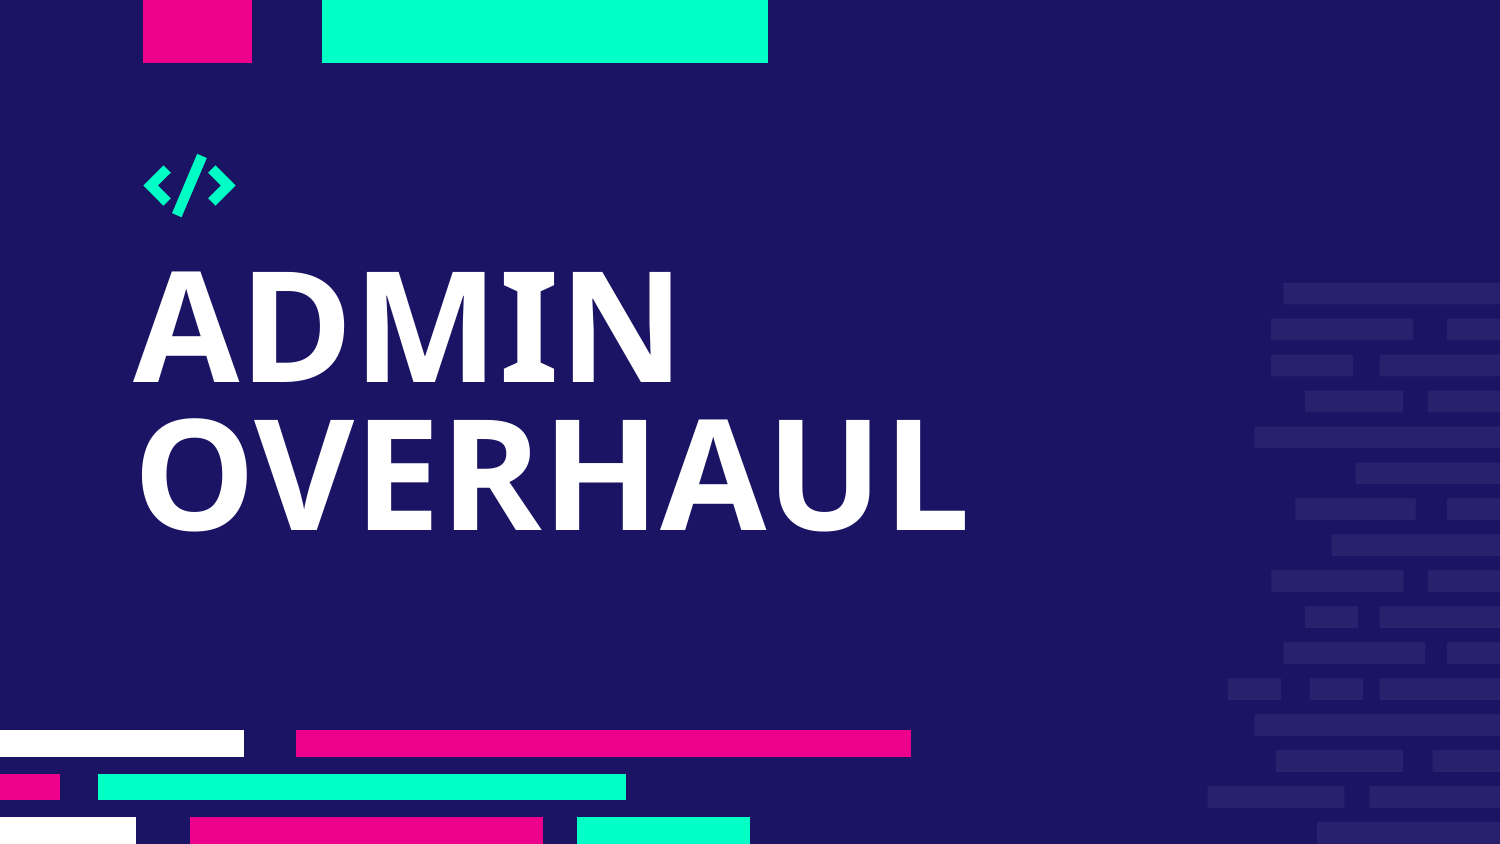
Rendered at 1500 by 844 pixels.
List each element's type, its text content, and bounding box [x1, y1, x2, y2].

title ADMIN OVERHAUL [118, 246, 1410, 560]
